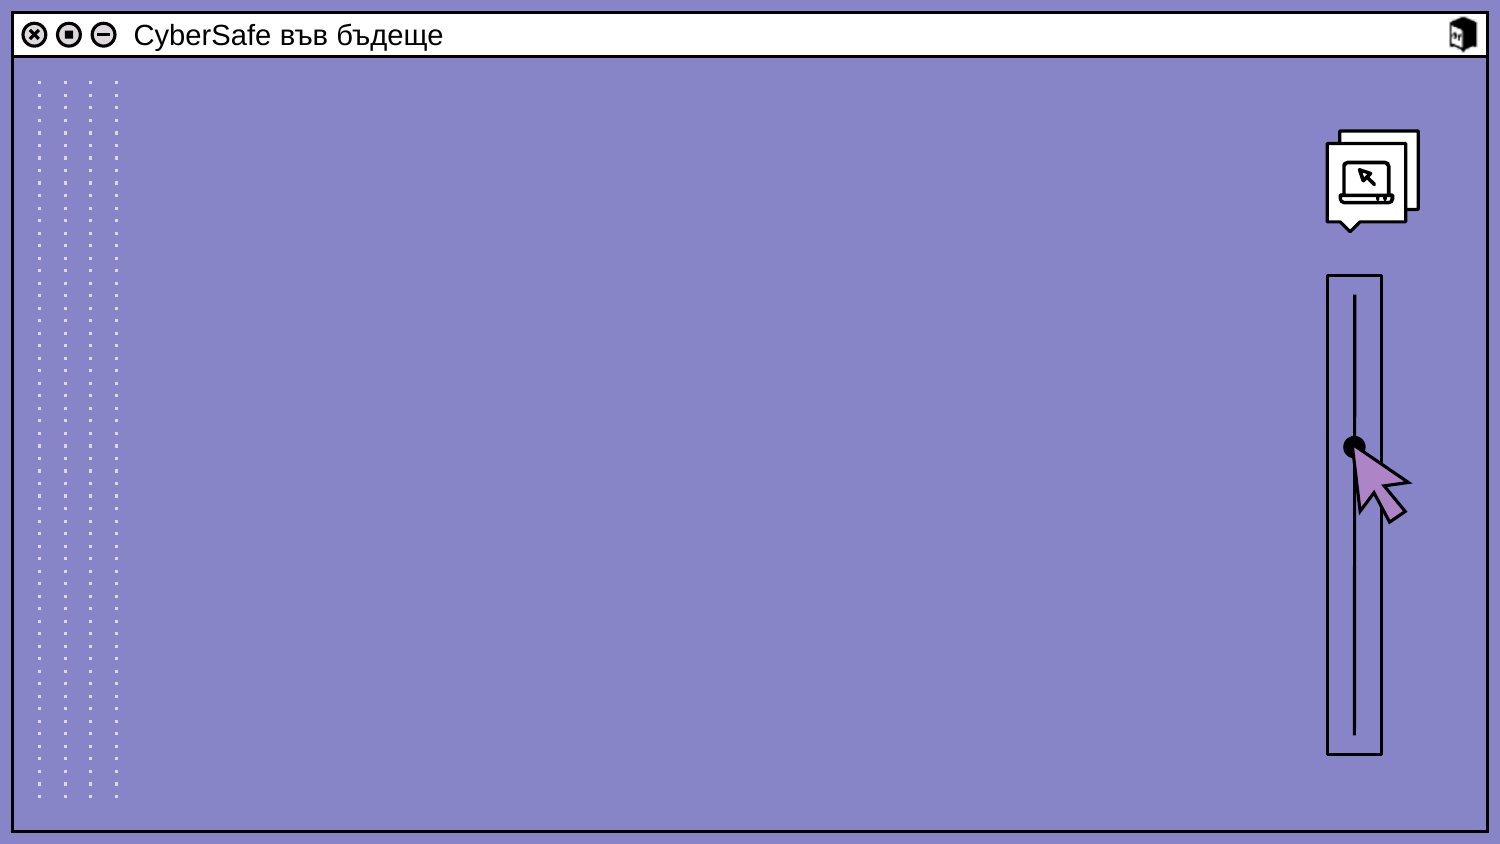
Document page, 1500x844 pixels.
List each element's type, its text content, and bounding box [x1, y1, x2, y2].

picture [1431, 0, 1500, 69]
text_box CyberSafe във бъдеще [118, 8, 1024, 59]
